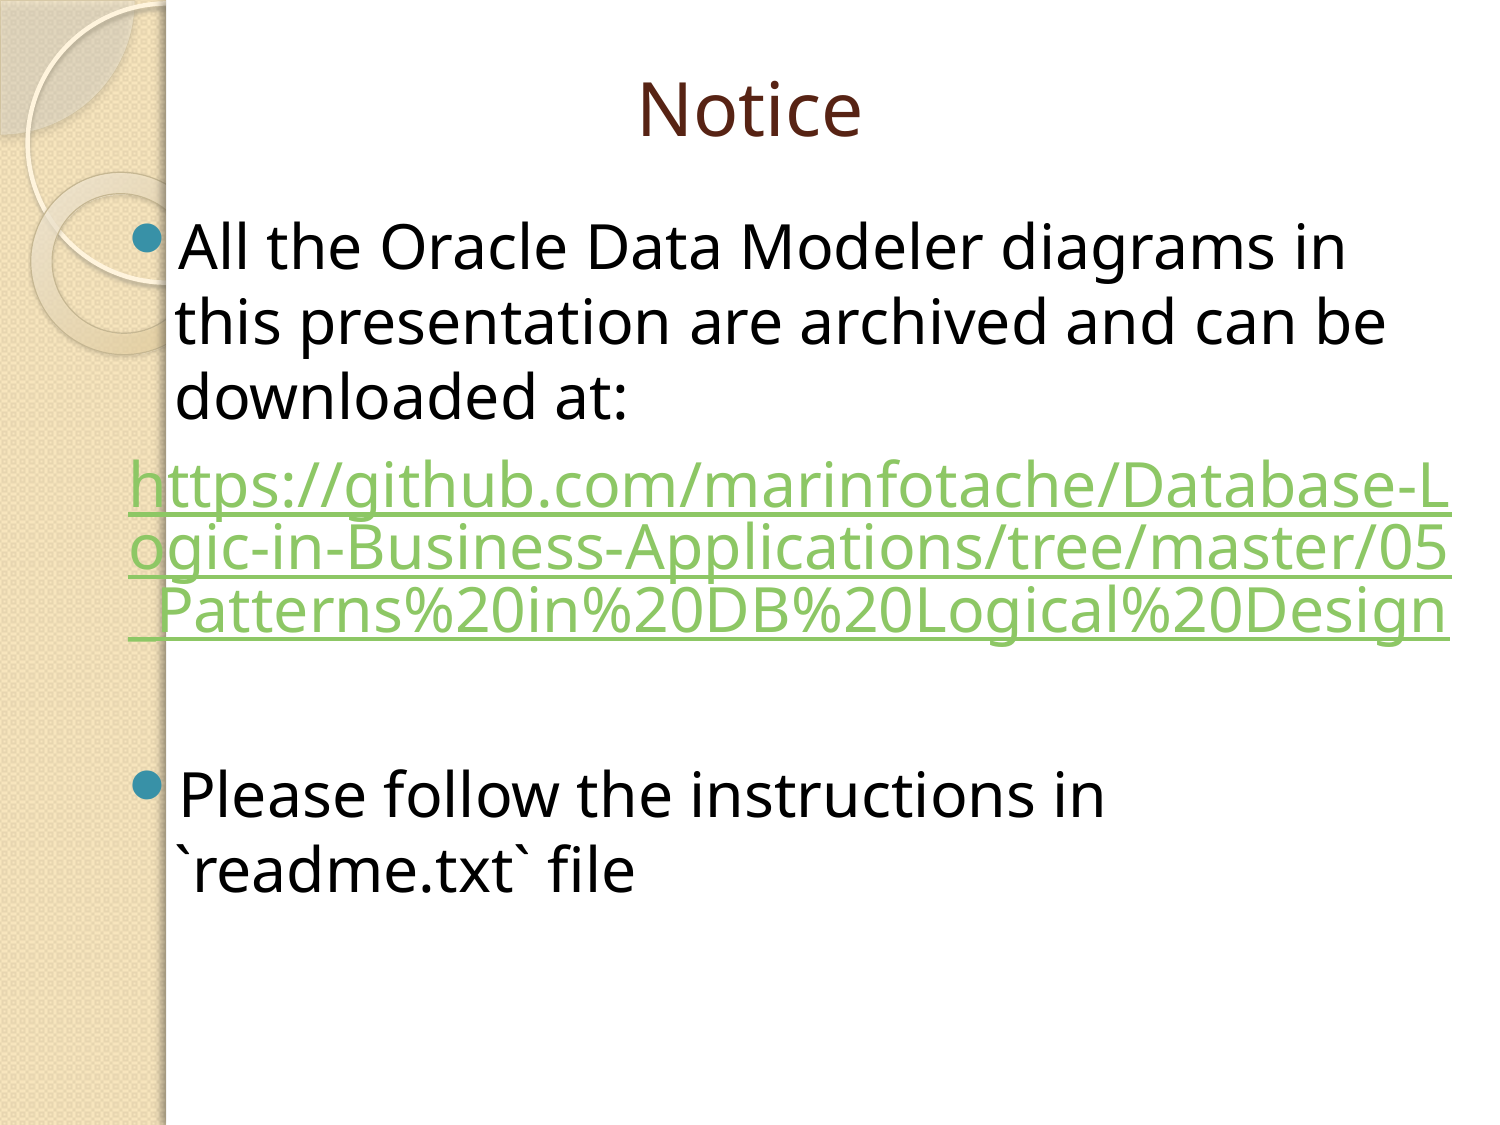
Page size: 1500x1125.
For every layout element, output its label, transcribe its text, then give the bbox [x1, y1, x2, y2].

list All the Oracle Data Modeler diagrams in this presentation are archived and can be downloaded at: https://github.com/marinfotache/Database-Logic-in-Business-Applications/tree/master/05_Patterns%20in%20DB%20Logical%20Design Please follow the instructions in `readme.txt` file [99, 200, 1488, 1125]
title Notice [75, 12, 1425, 200]
